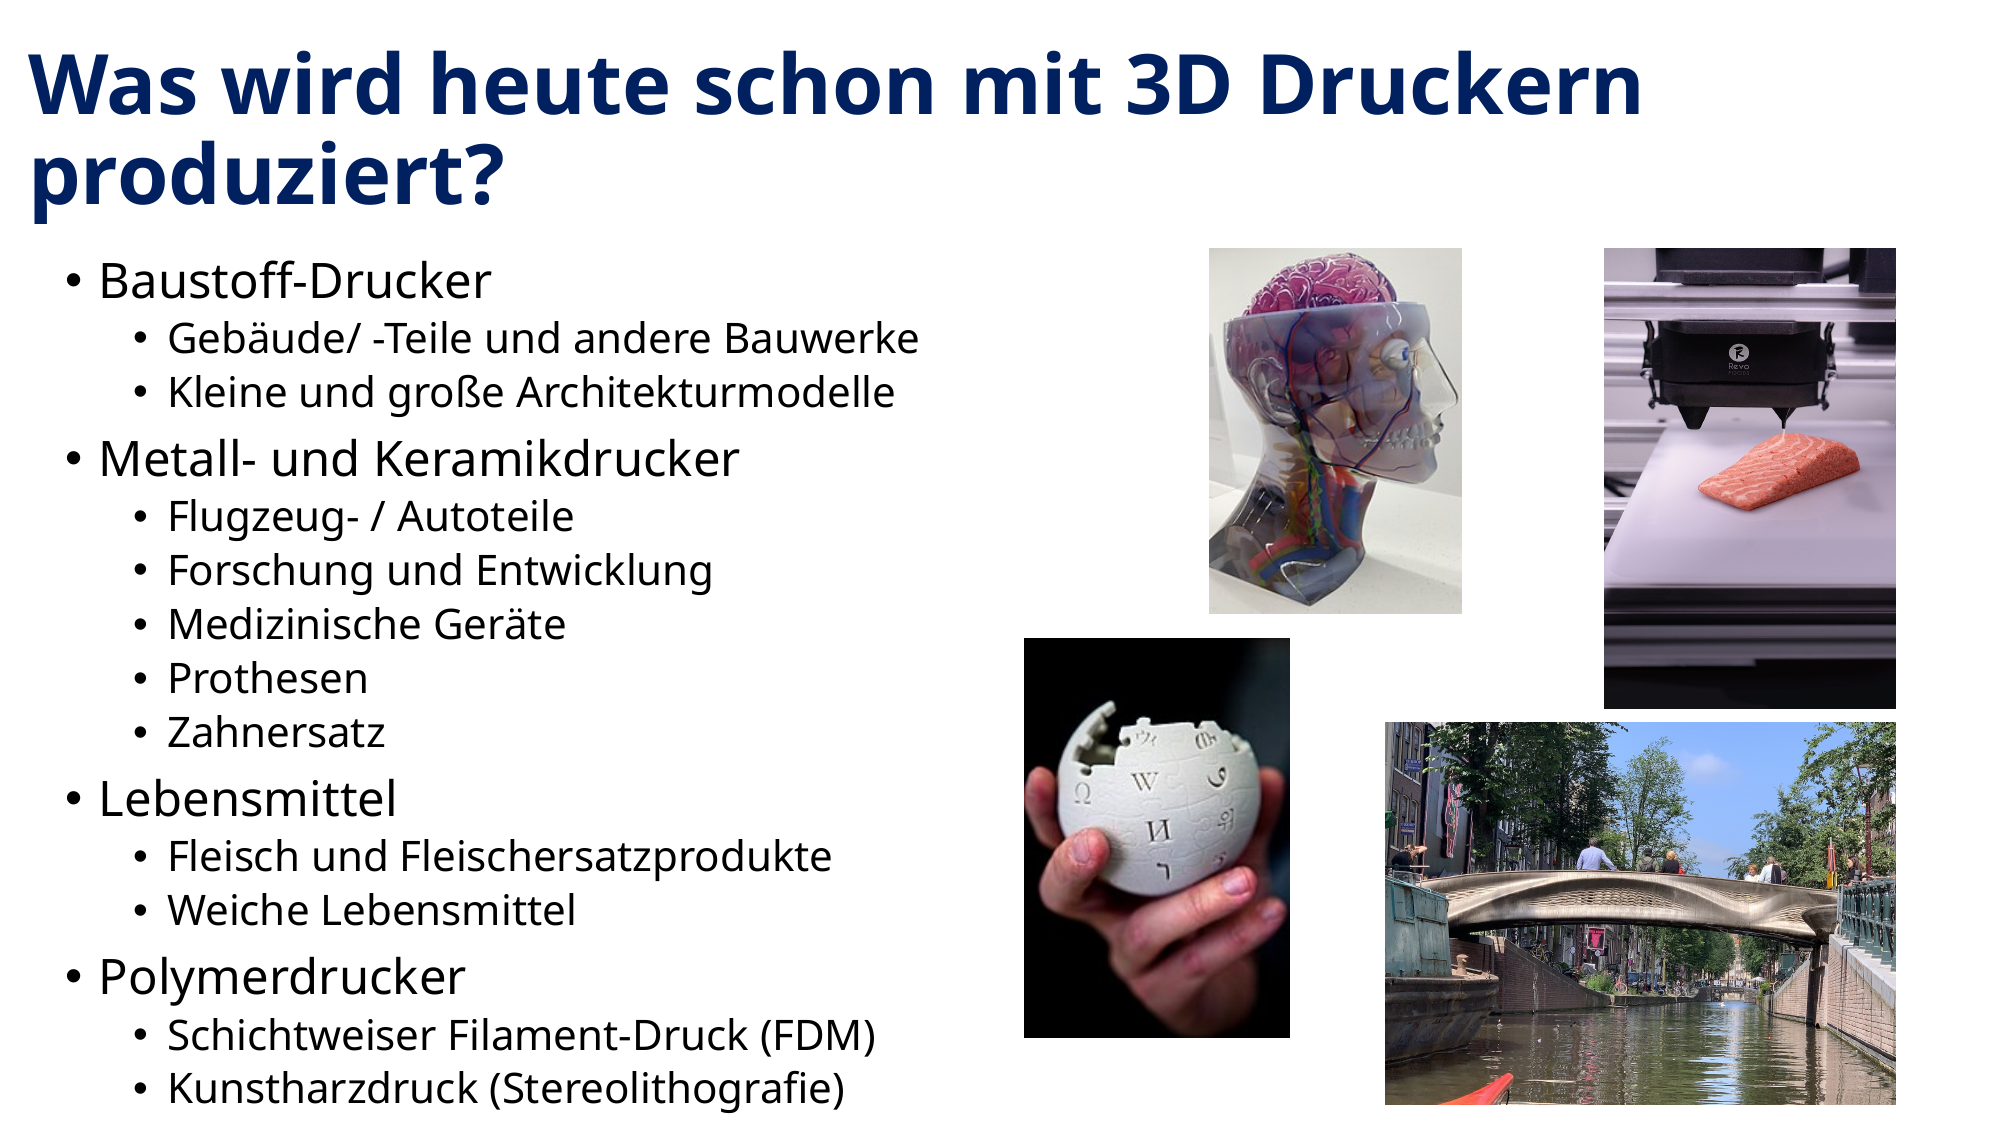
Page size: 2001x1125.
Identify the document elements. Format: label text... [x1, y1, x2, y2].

picture [1023, 638, 1291, 1038]
list Baustoff-Drucker Gebäude/ -Teile und andere Bauwerke Kleine und große Architekturmodelle Metall- und Keramikdrucker Flugzeug- / Autoteile Forschung und Entwicklung Medizinische Geräte Prothesen Zahnersatz Lebensmittel Fleisch und Fleischersatzprodukte Weiche Lebensmittel Polymerdrucker Schichtweiser Filament-Druck (FDM) Kunstharzdruck (Stereolithografie) [50, 248, 1096, 1122]
title Was wird heute schon mit 3D Druckern produziert? [13, 24, 2000, 242]
picture [1604, 247, 1897, 710]
picture [1385, 721, 1897, 1106]
picture [1209, 247, 1463, 615]
